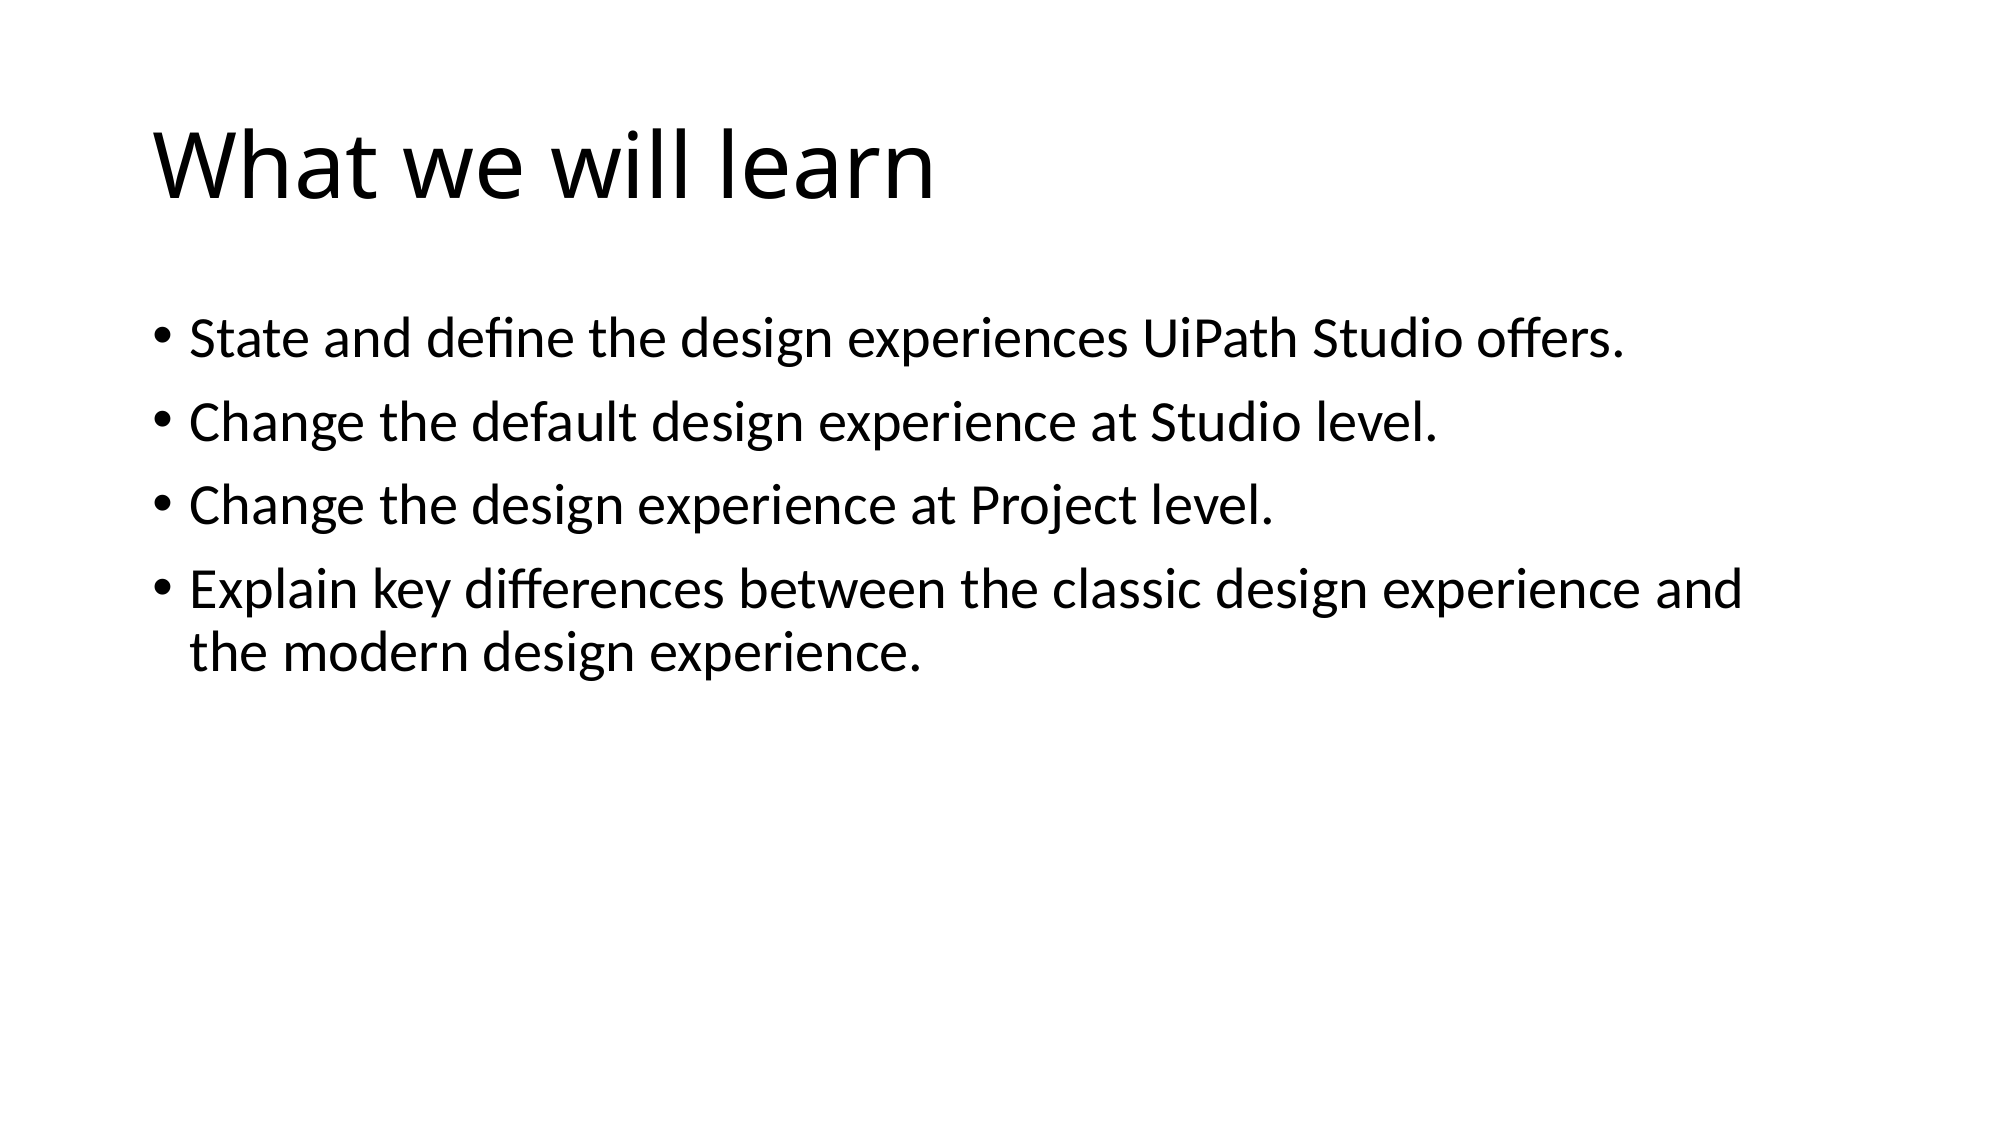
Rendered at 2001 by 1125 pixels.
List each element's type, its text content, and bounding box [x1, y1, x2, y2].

list State and define the design experiences UiPath Studio offers. Change the default design experience at Studio level. Change the design experience at Project level. Explain key differences between the classic design experience and the modern design experience. [137, 299, 1863, 1014]
title What we will learn [137, 59, 1863, 278]
